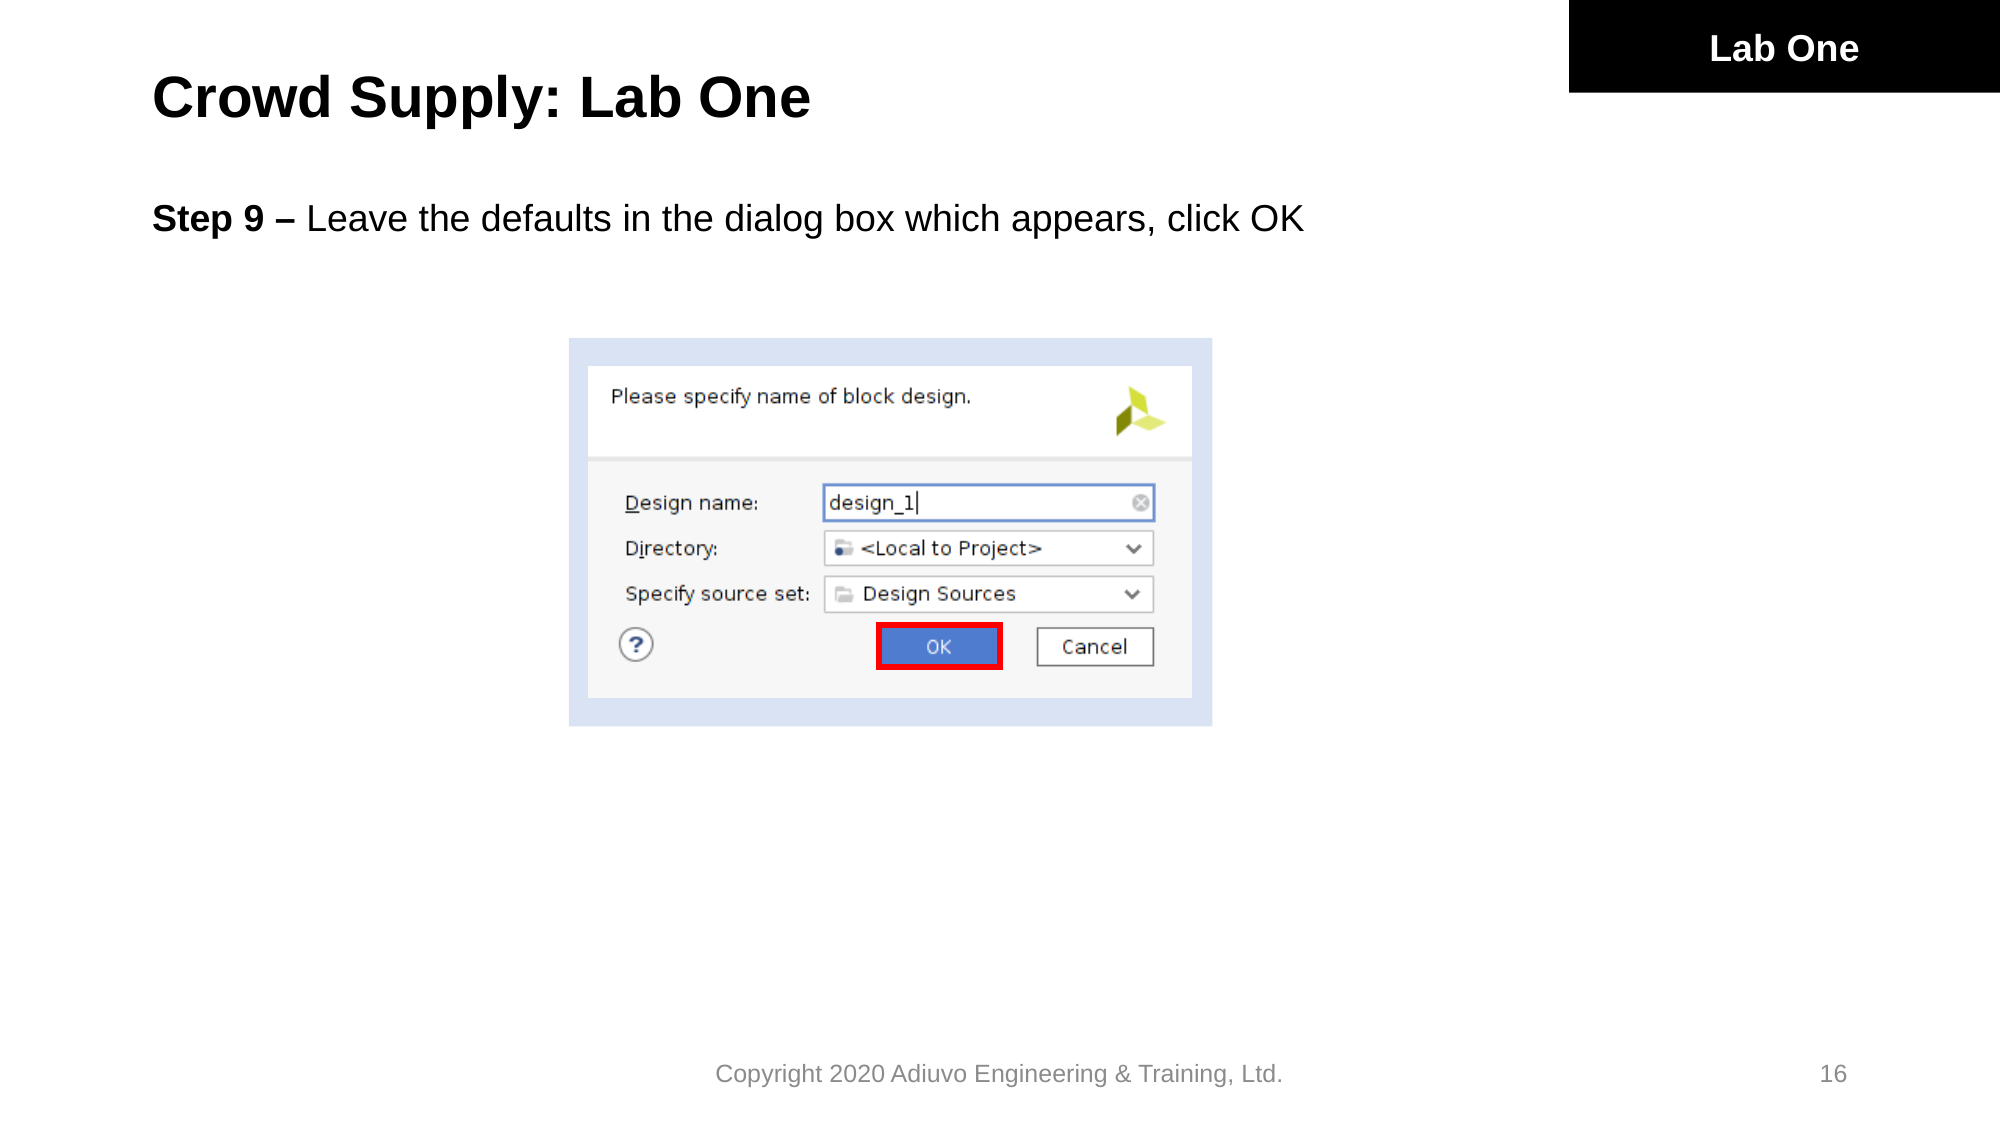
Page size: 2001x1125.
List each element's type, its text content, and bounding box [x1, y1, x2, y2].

text_box Lab One [1568, 0, 2000, 94]
text_box Step 9 – Leave the defaults in the dialog box which appears, click OK [137, 186, 1863, 337]
picture [588, 366, 1192, 698]
slide_number 16 [1412, 1042, 1863, 1103]
text_box [568, 337, 1213, 727]
footer Copyright 2020 Adiuvo Engineering & Training, Ltd. [662, 1042, 1338, 1103]
title Crowd Supply: Lab One [137, 59, 1863, 153]
